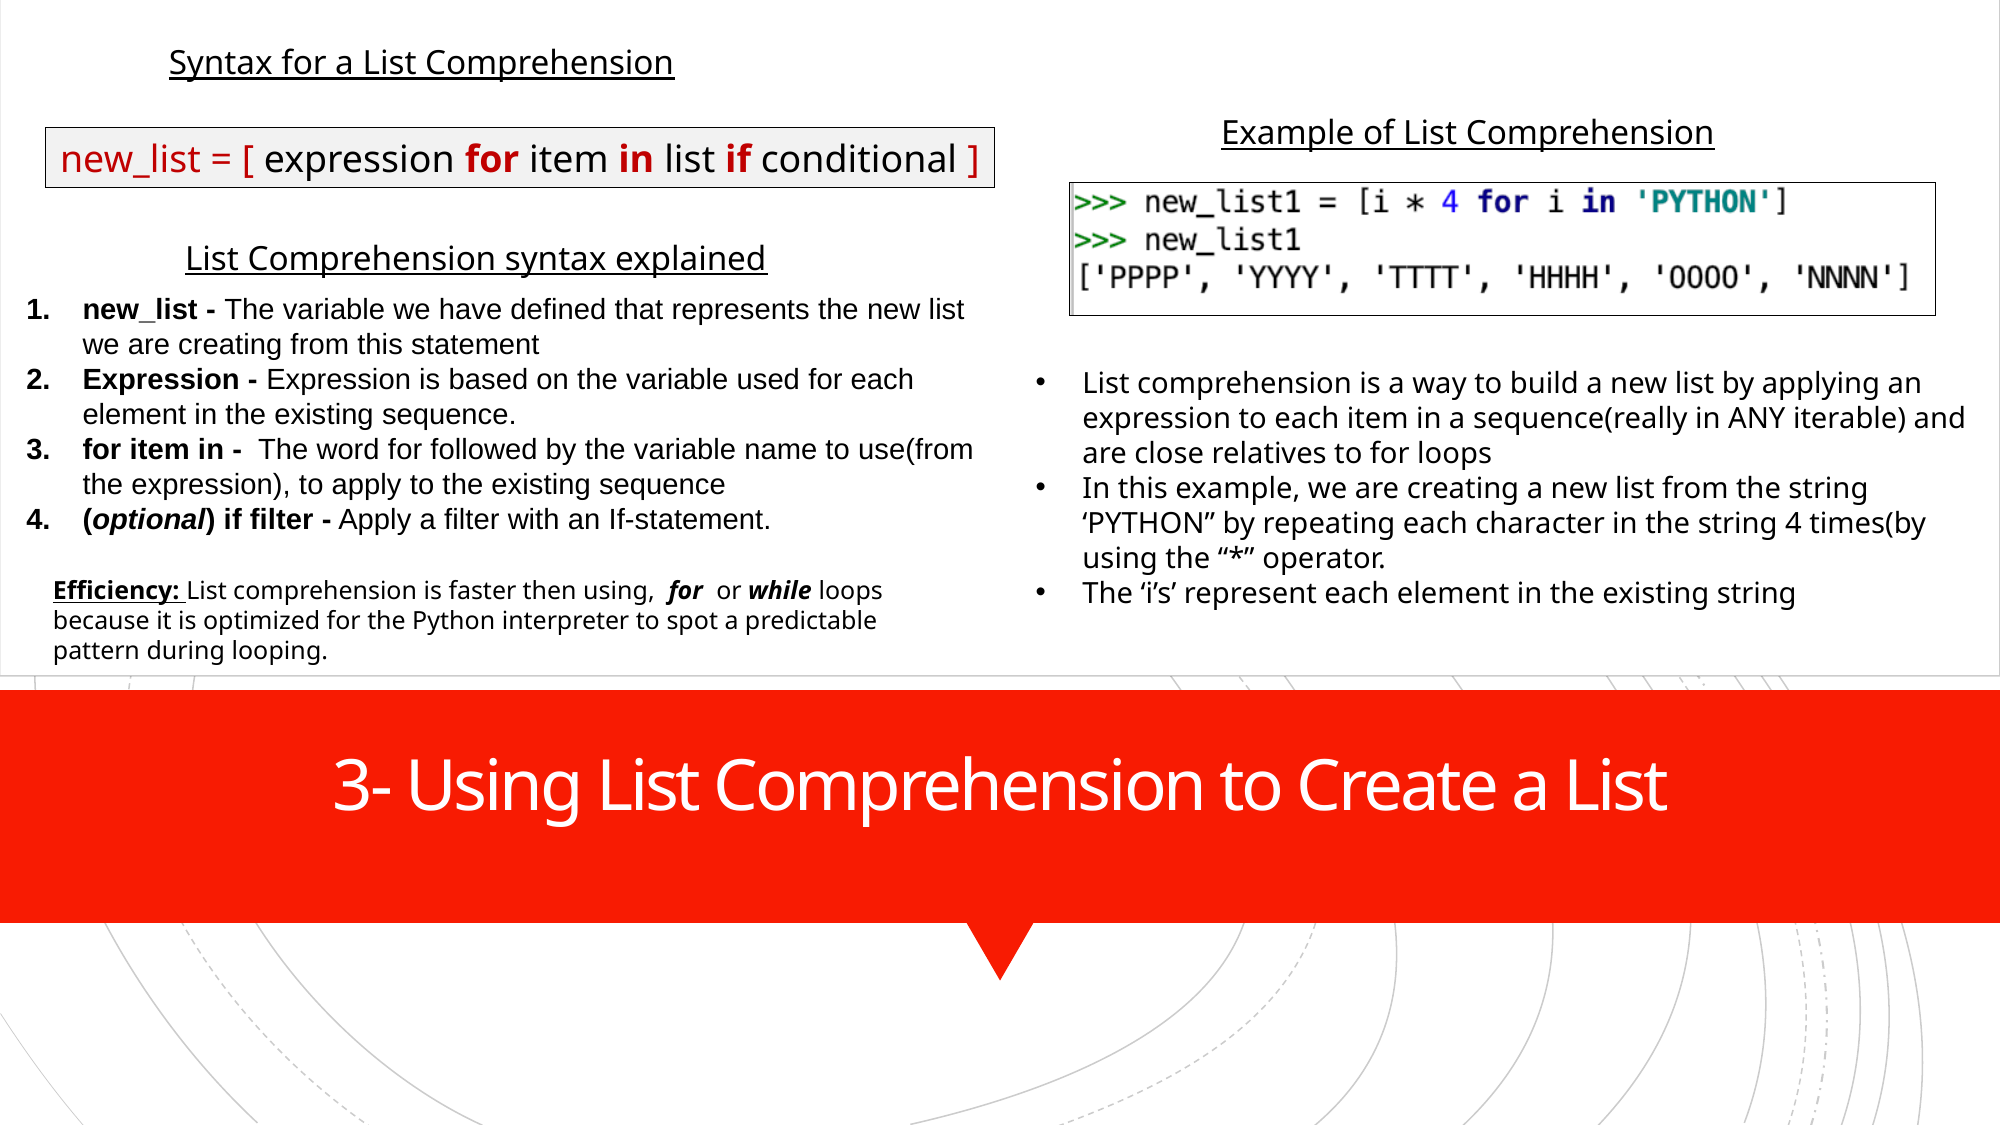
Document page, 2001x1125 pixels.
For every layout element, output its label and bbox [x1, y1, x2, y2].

picture [1068, 182, 1936, 316]
text_box [0, 0, 2000, 689]
text_box [0, 689, 2000, 981]
text_box [0, 981, 2000, 1125]
